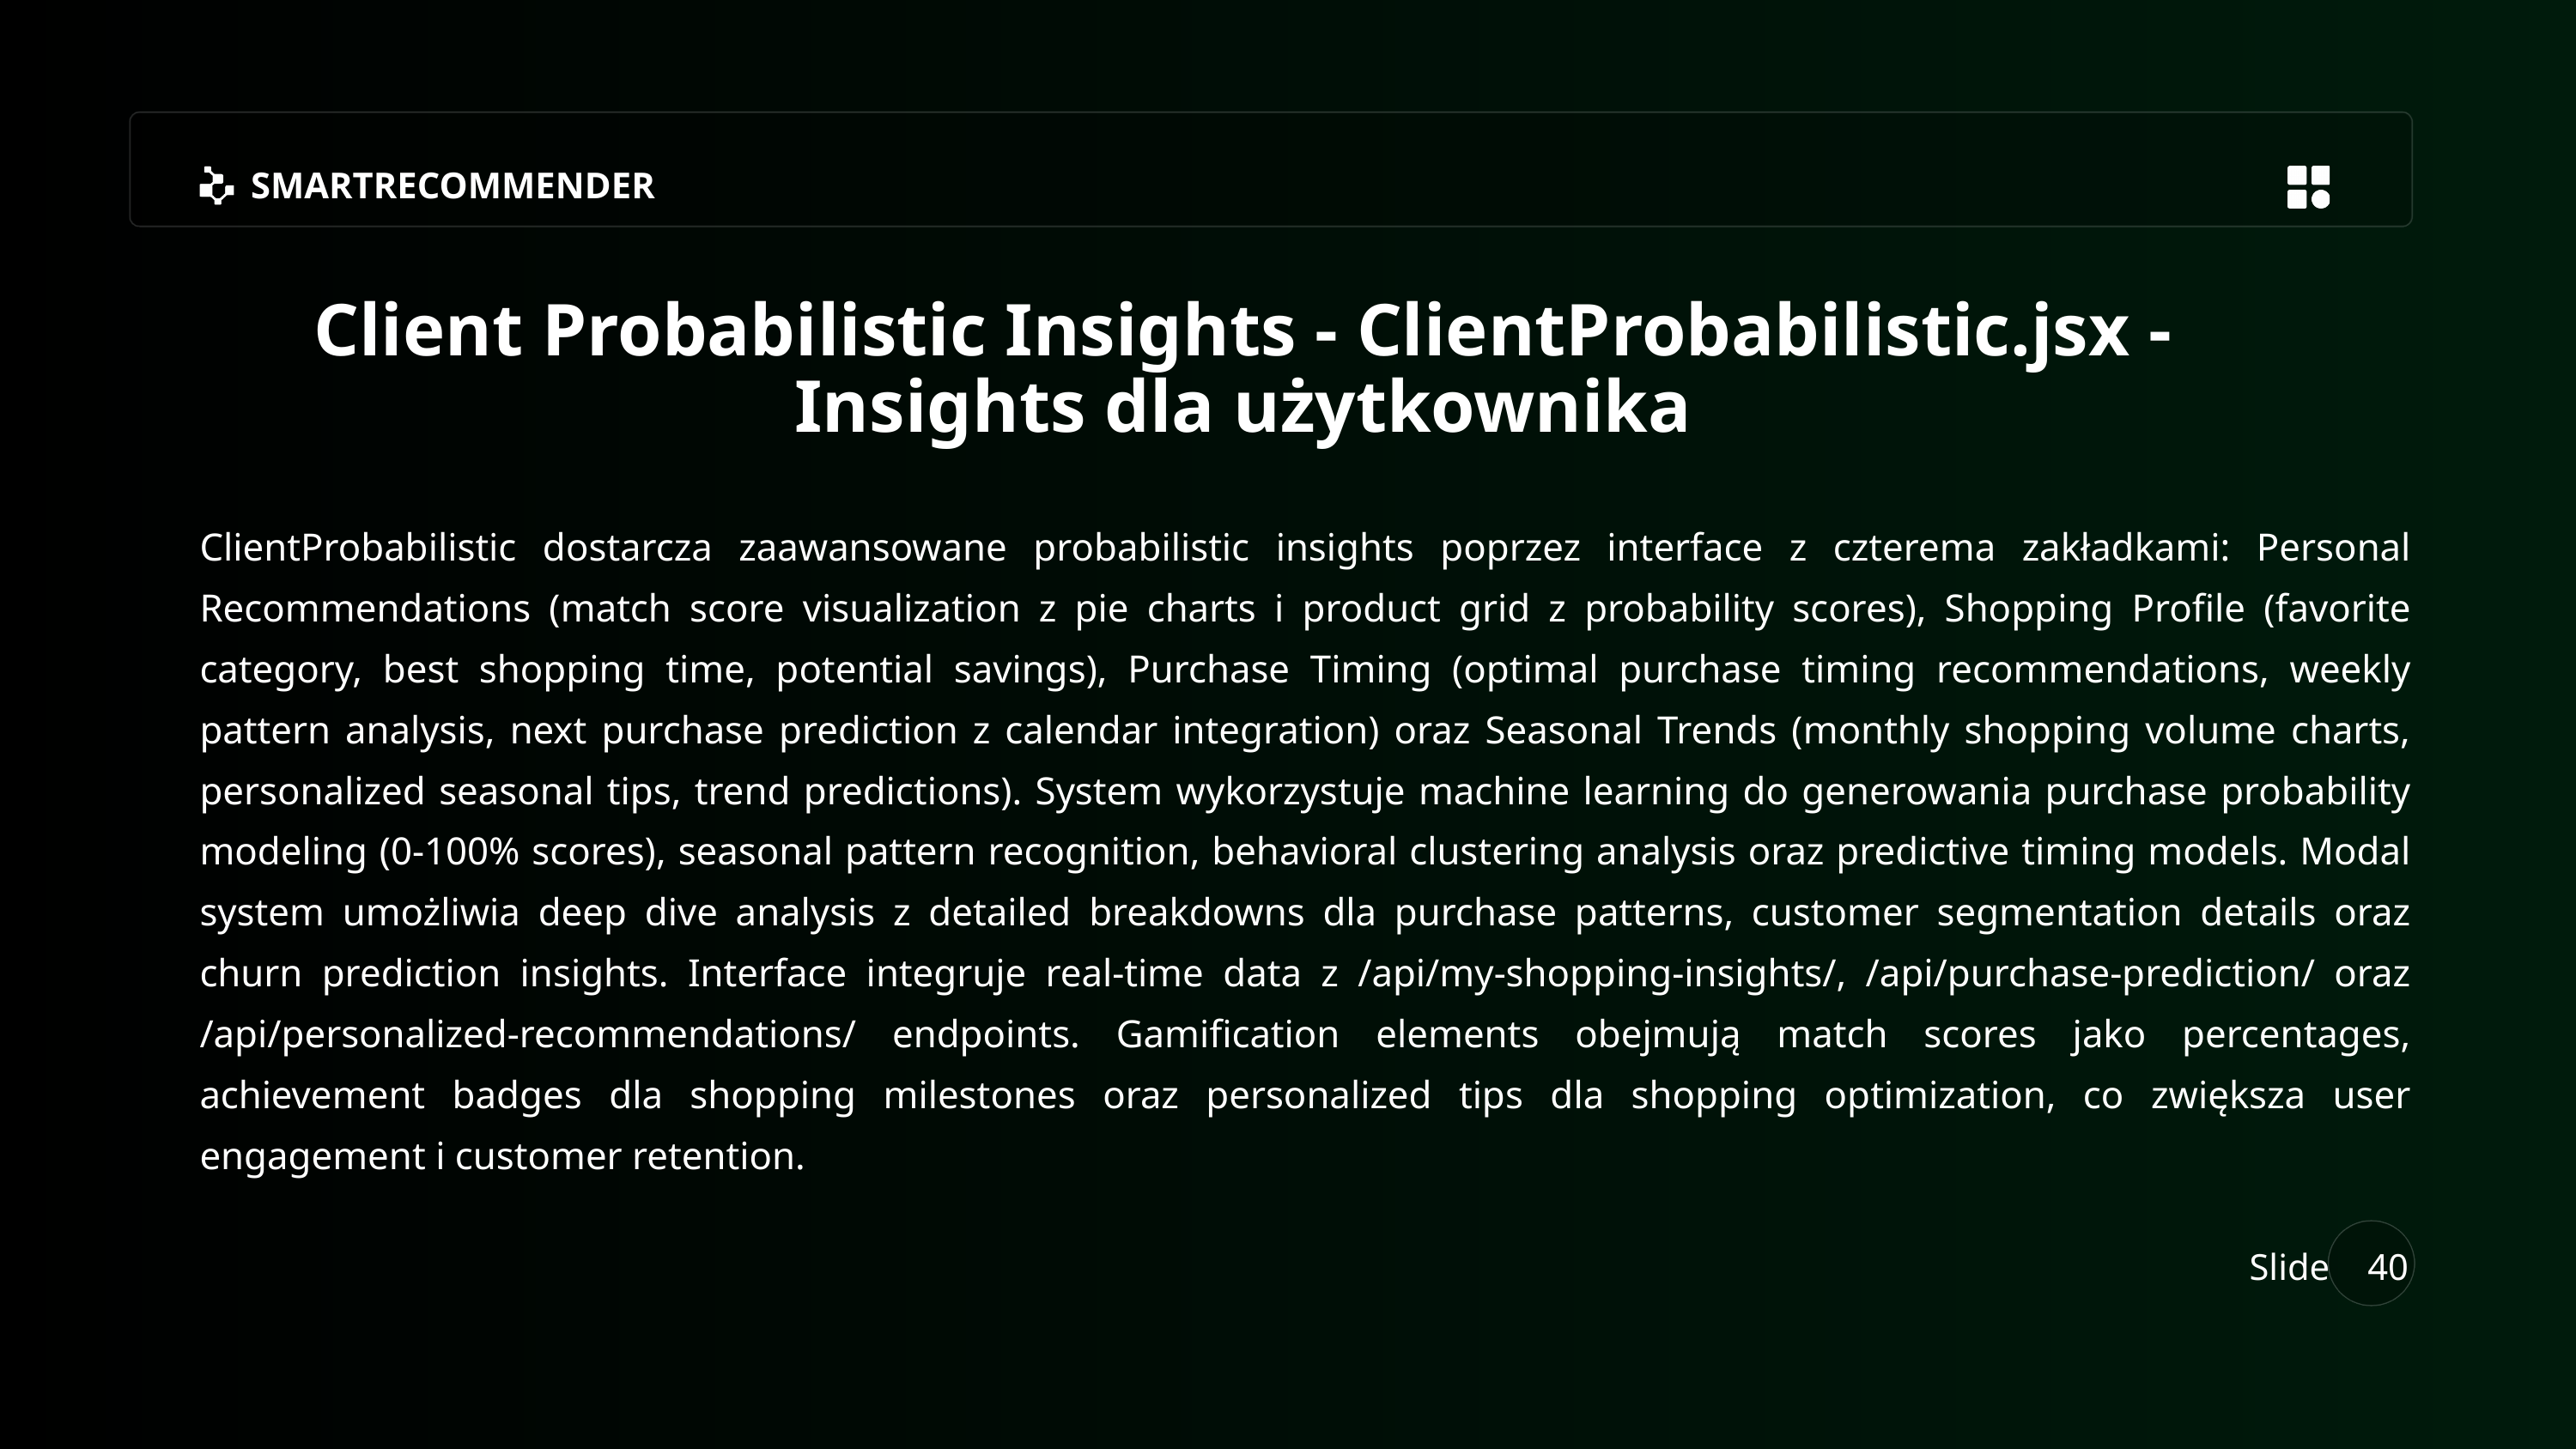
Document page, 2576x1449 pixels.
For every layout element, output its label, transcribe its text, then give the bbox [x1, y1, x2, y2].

text_box SMARTRECOMMENDER [251, 172, 679, 207]
text_box ClientProbabilistic dostarcza zaawansowane probabilistic insights poprzez interface z czterema zakładkami: Personal Recommendations (match score visualization z pie charts i product grid z probability scores), Shopping Profile (favorite category, best shopping time, potential savings), Purchase Timing (optimal purchase timing recommendations, weekly pattern analysis, next purchase prediction z calendar integration) oraz Seasonal Trends (monthly shopping volume charts, personalized seasonal tips, trend predictions). System wykorzystuje machine learning do generowania purchase probability modeling (0-100% scores), seasonal pattern recognition, behavioral clustering analysis oraz predictive timing models. Modal system umożliwia deep dive analysis z detailed breakdowns dla purchase patterns, customer segmentation details oraz churn prediction insights. Interface integruje real-time data z /api/my-shopping-insights/, /api/purchase-prediction/ oraz /api/personalized-recommendations/ endpoints. Gamification elements obejmują match scores jako percentages, achievement badges dla shopping milestones oraz personalized tips dla shopping optimization, co zwiększa user engagement i customer retention. [199, 507, 2413, 1177]
text_box [2287, 166, 2330, 209]
text_box 40 [2363, 1226, 2413, 1288]
text_box Slide [2150, 1226, 2330, 1288]
text_box Client Probabilistic Insights - ClientProbabilistic.jsx - Insights dla użytkownika [246, 294, 2240, 447]
text_box [2326, 1180, 2451, 1343]
text_box [199, 166, 234, 205]
text_box [125, 91, 2451, 263]
